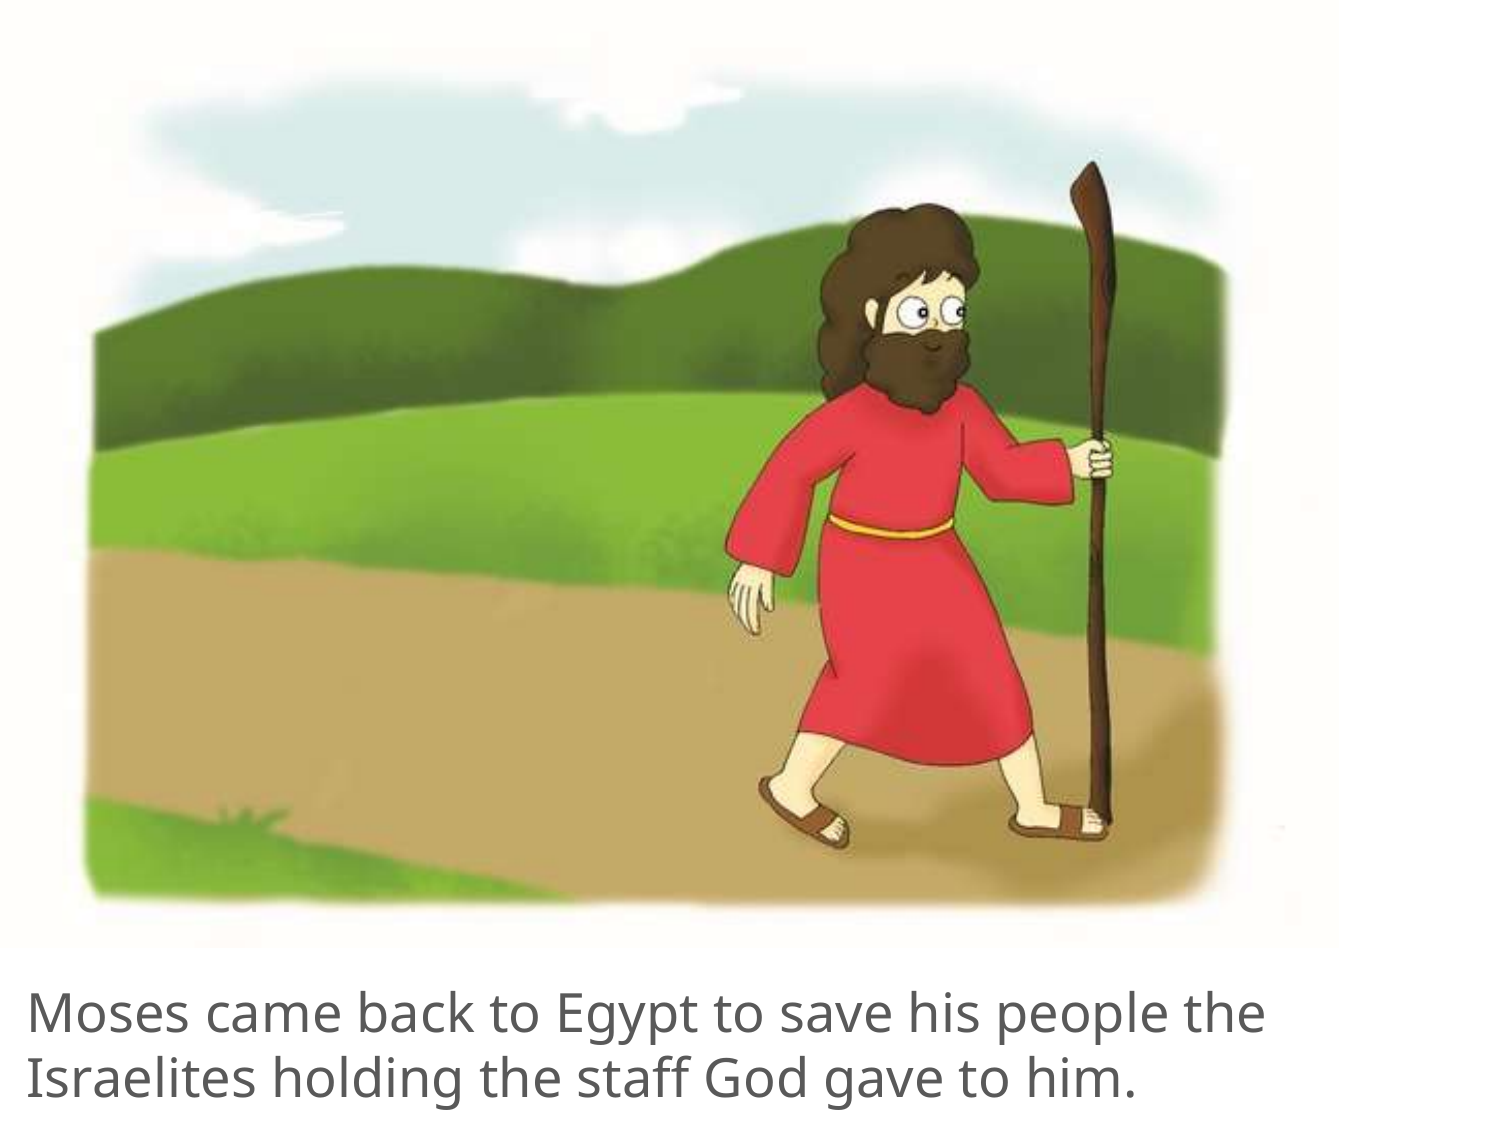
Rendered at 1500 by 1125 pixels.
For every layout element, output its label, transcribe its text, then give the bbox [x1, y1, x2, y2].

picture [0, 0, 1339, 948]
text_box Moses came back to Egypt to save his people the Israelites holding the staff God gave to him. [11, 971, 1498, 1116]
